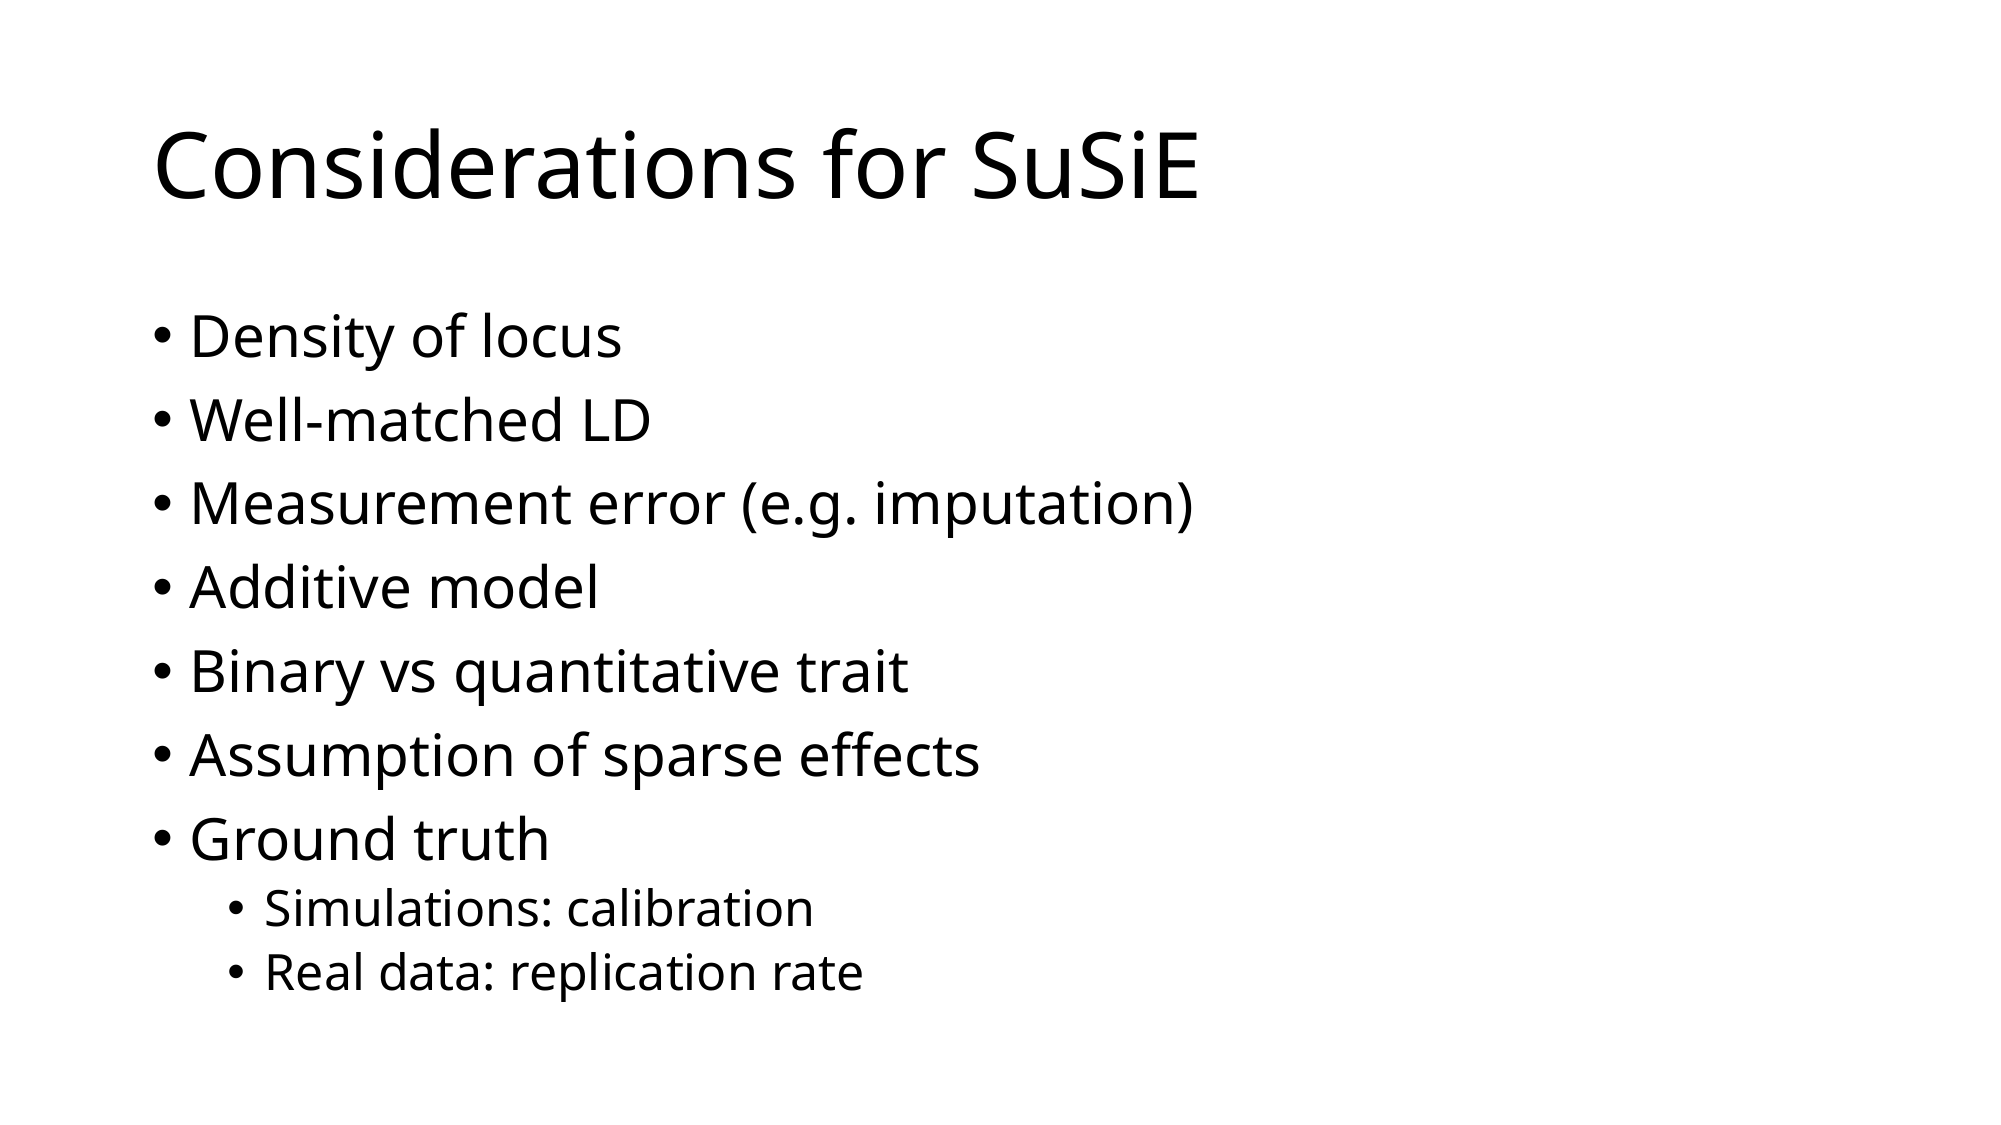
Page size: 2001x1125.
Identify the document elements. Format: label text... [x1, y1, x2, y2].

title Considerations for SuSiE [137, 59, 1863, 278]
list Density of locus Well-matched LD Measurement error (e.g. imputation) Additive model Binary vs quantitative trait Assumption of sparse effects Ground truth Simulations: calibration Real data: replication rate [137, 299, 1863, 1014]
